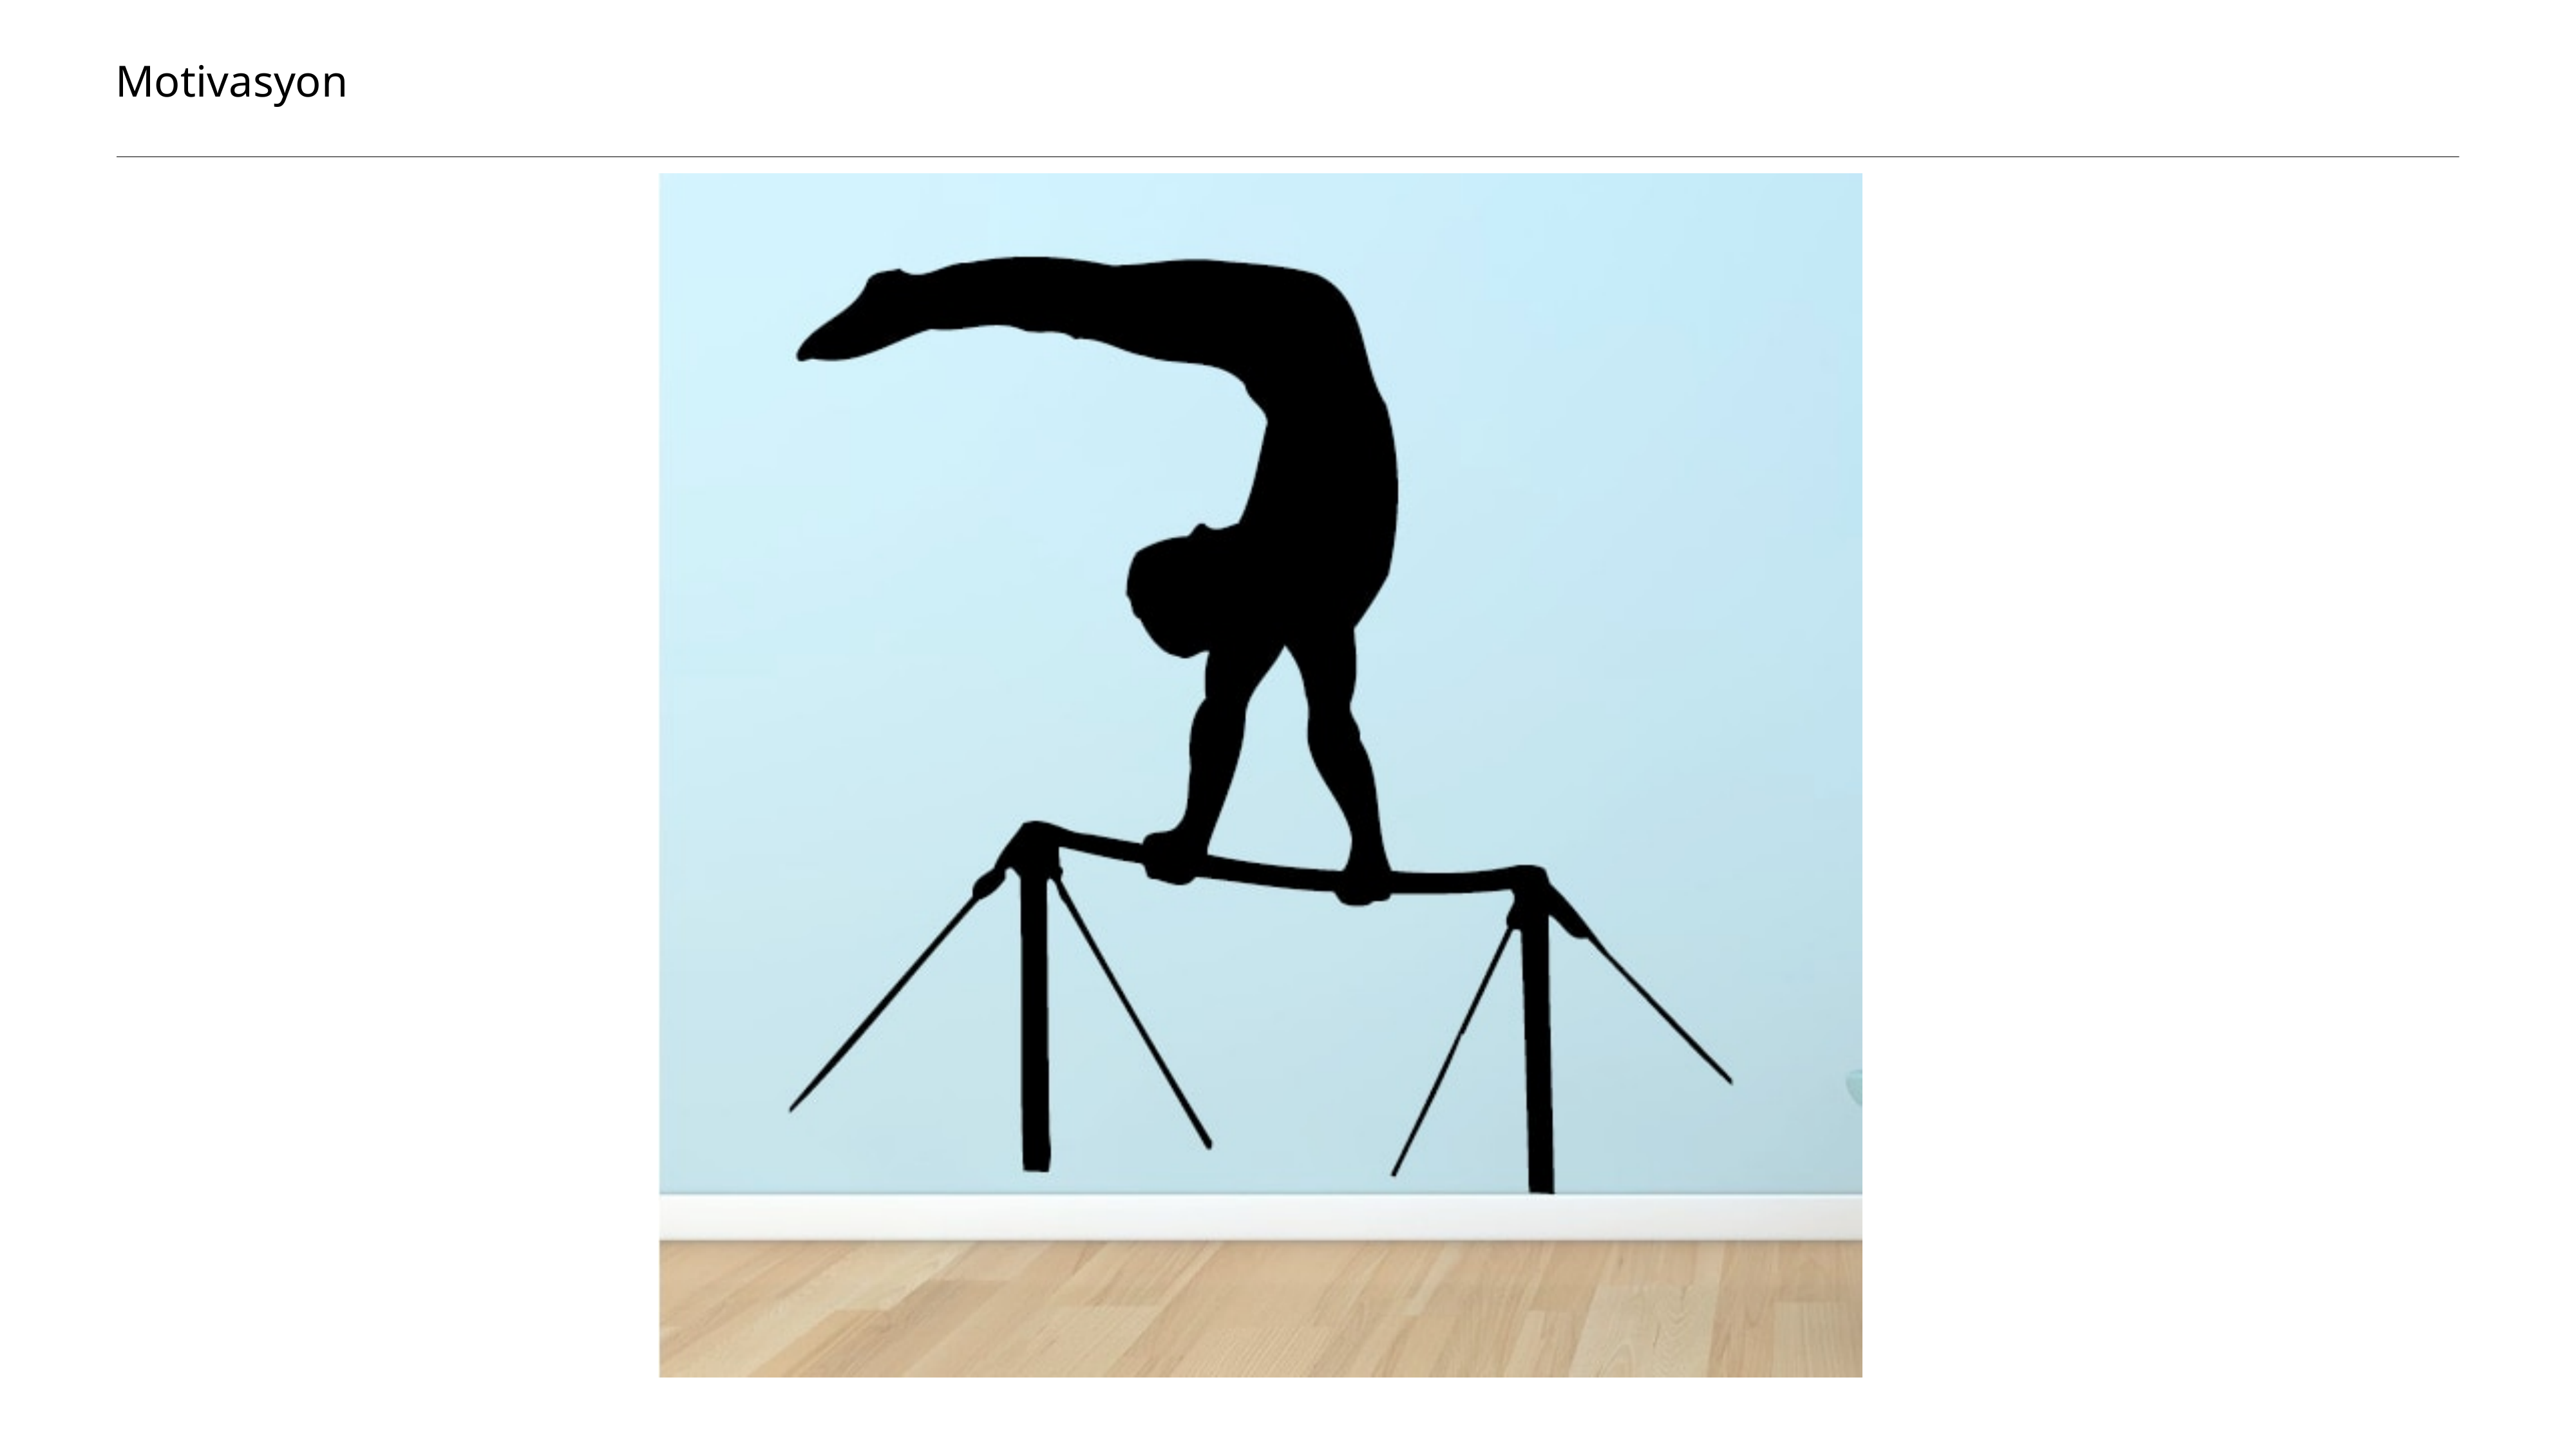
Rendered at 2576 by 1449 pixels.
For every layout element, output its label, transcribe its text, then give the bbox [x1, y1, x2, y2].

list Motivasyon [111, 17, 1771, 142]
picture [658, 173, 1862, 1378]
